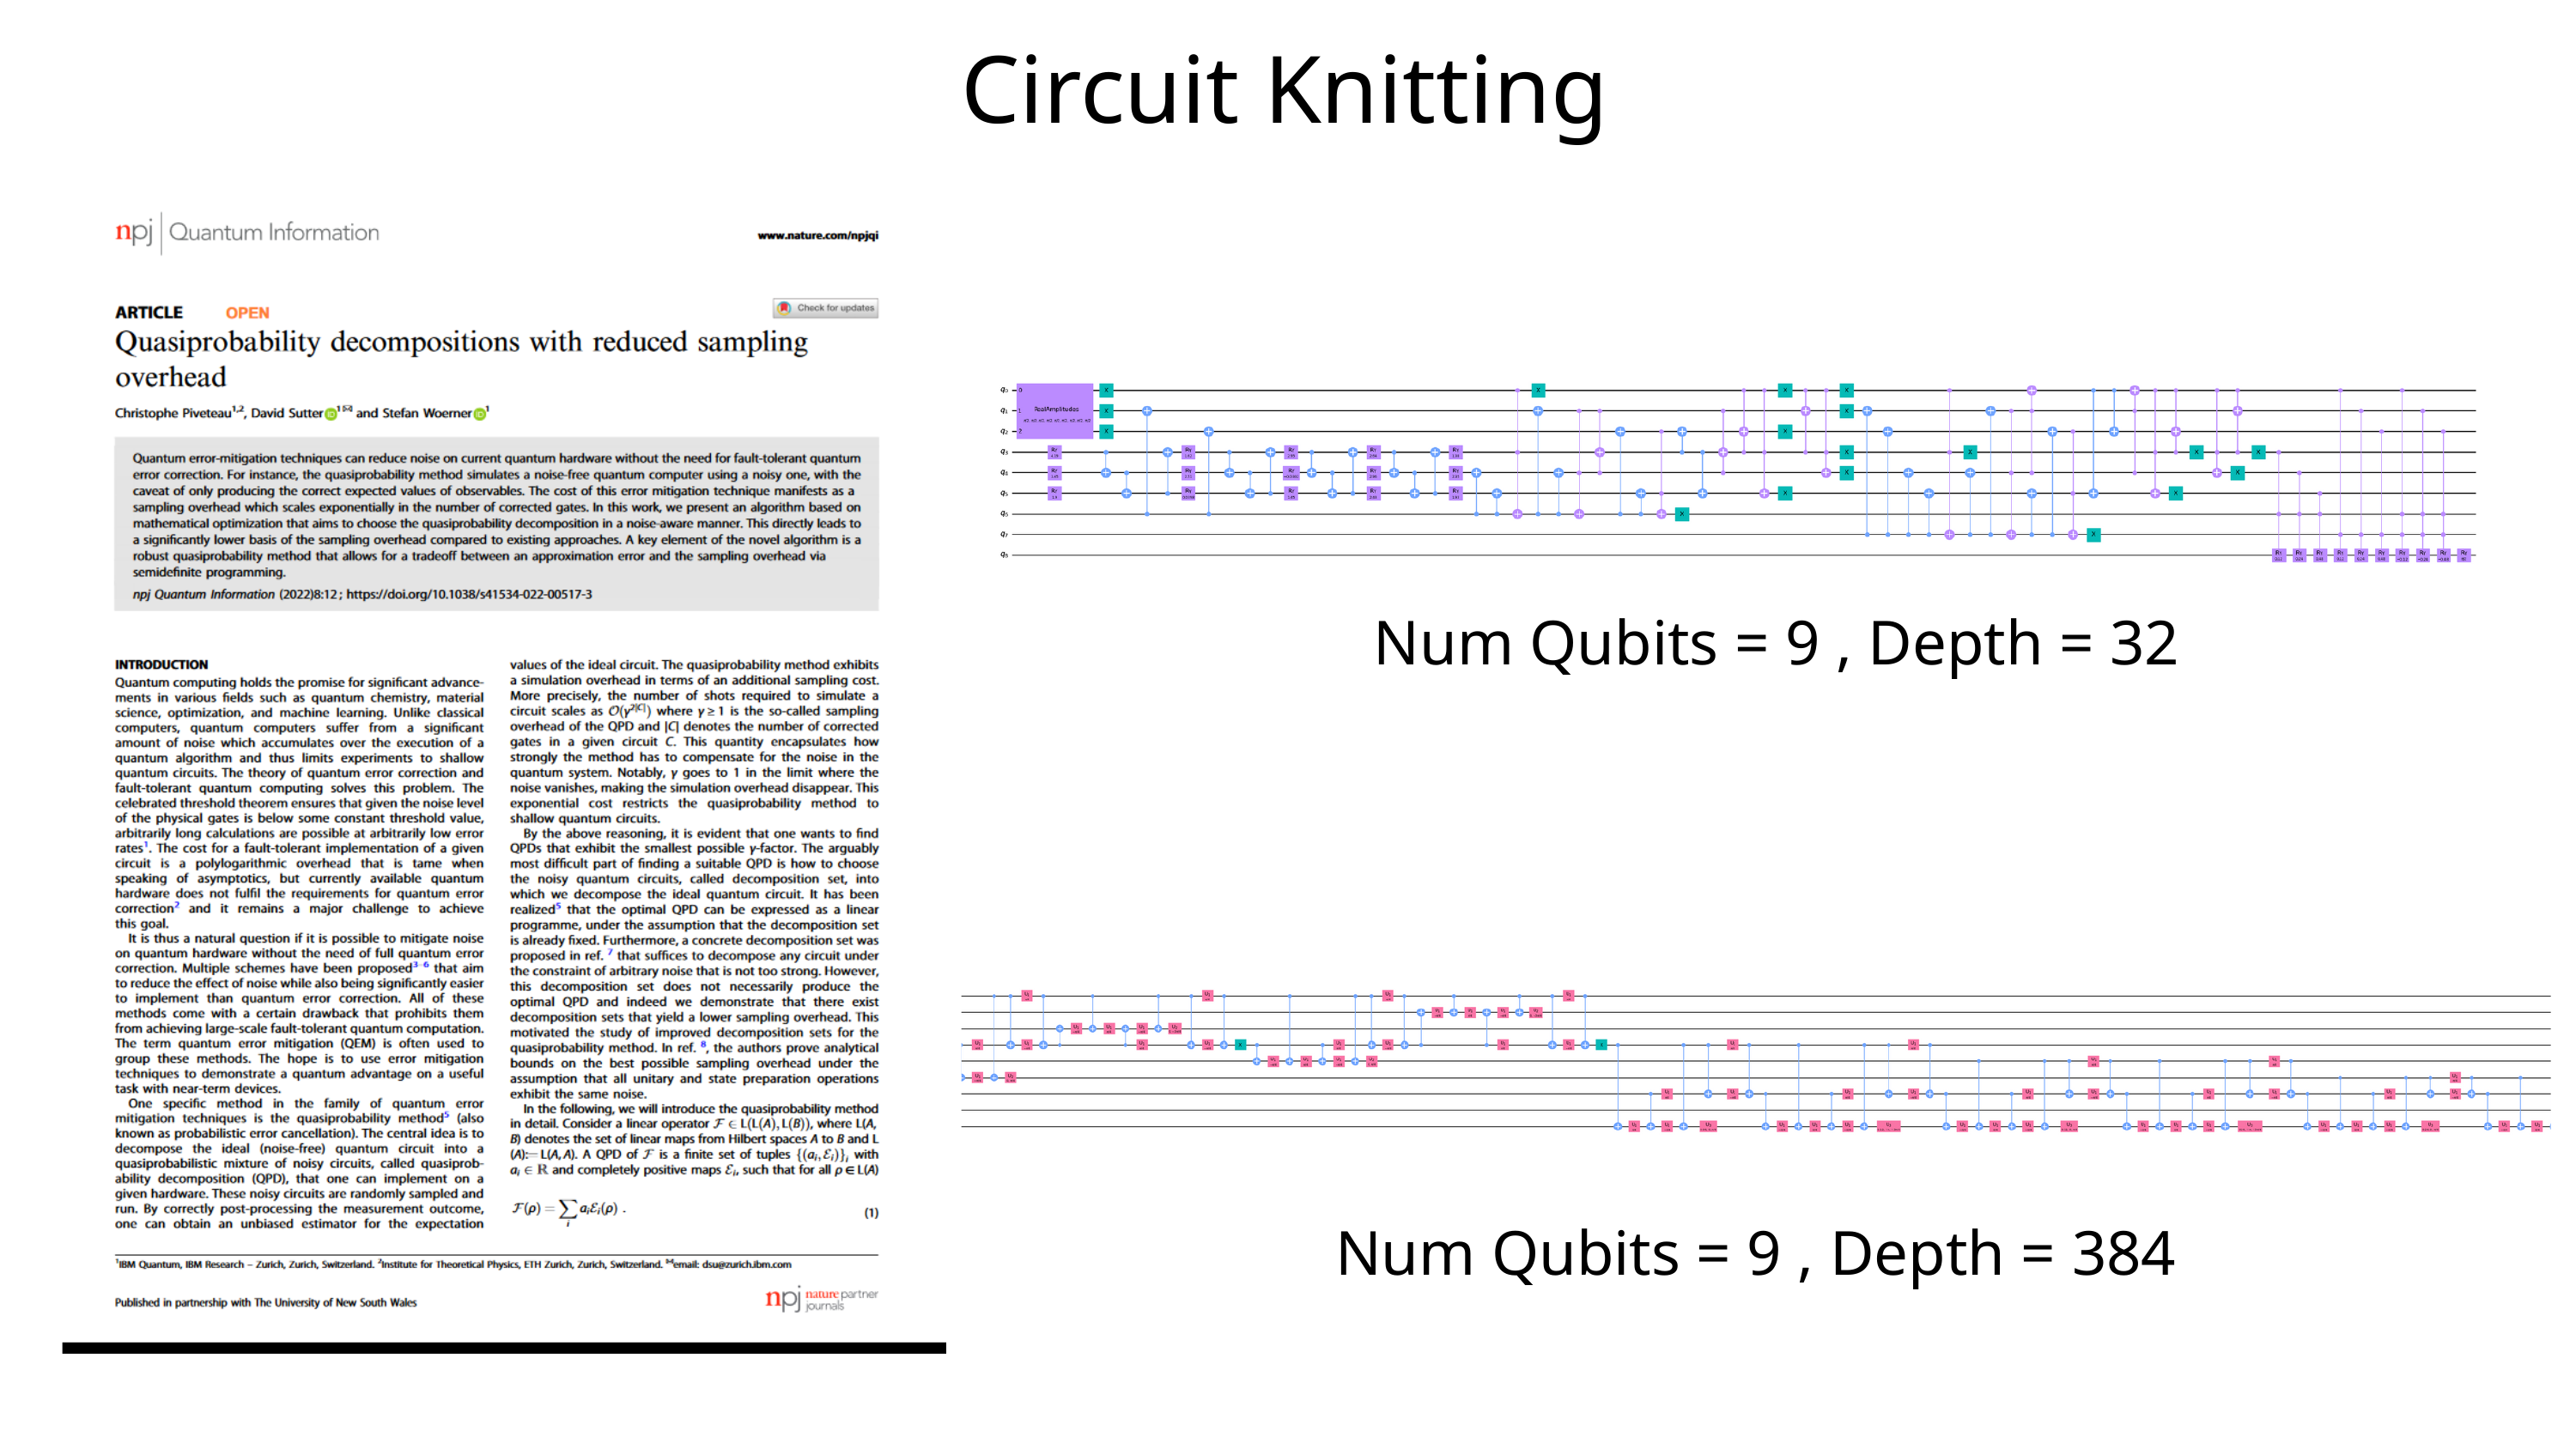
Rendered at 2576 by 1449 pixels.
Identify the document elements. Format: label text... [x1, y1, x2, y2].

text_box Num Qubits = 9 , Depth = 32 [1285, 591, 2269, 677]
text_box [961, 979, 2551, 1139]
text_box [981, 368, 2482, 573]
text_box [62, 180, 946, 1355]
text_box Circuit Knitting [945, 11, 1625, 142]
text_box Num Qubits = 9 , Depth = 384 [1264, 1202, 2249, 1288]
